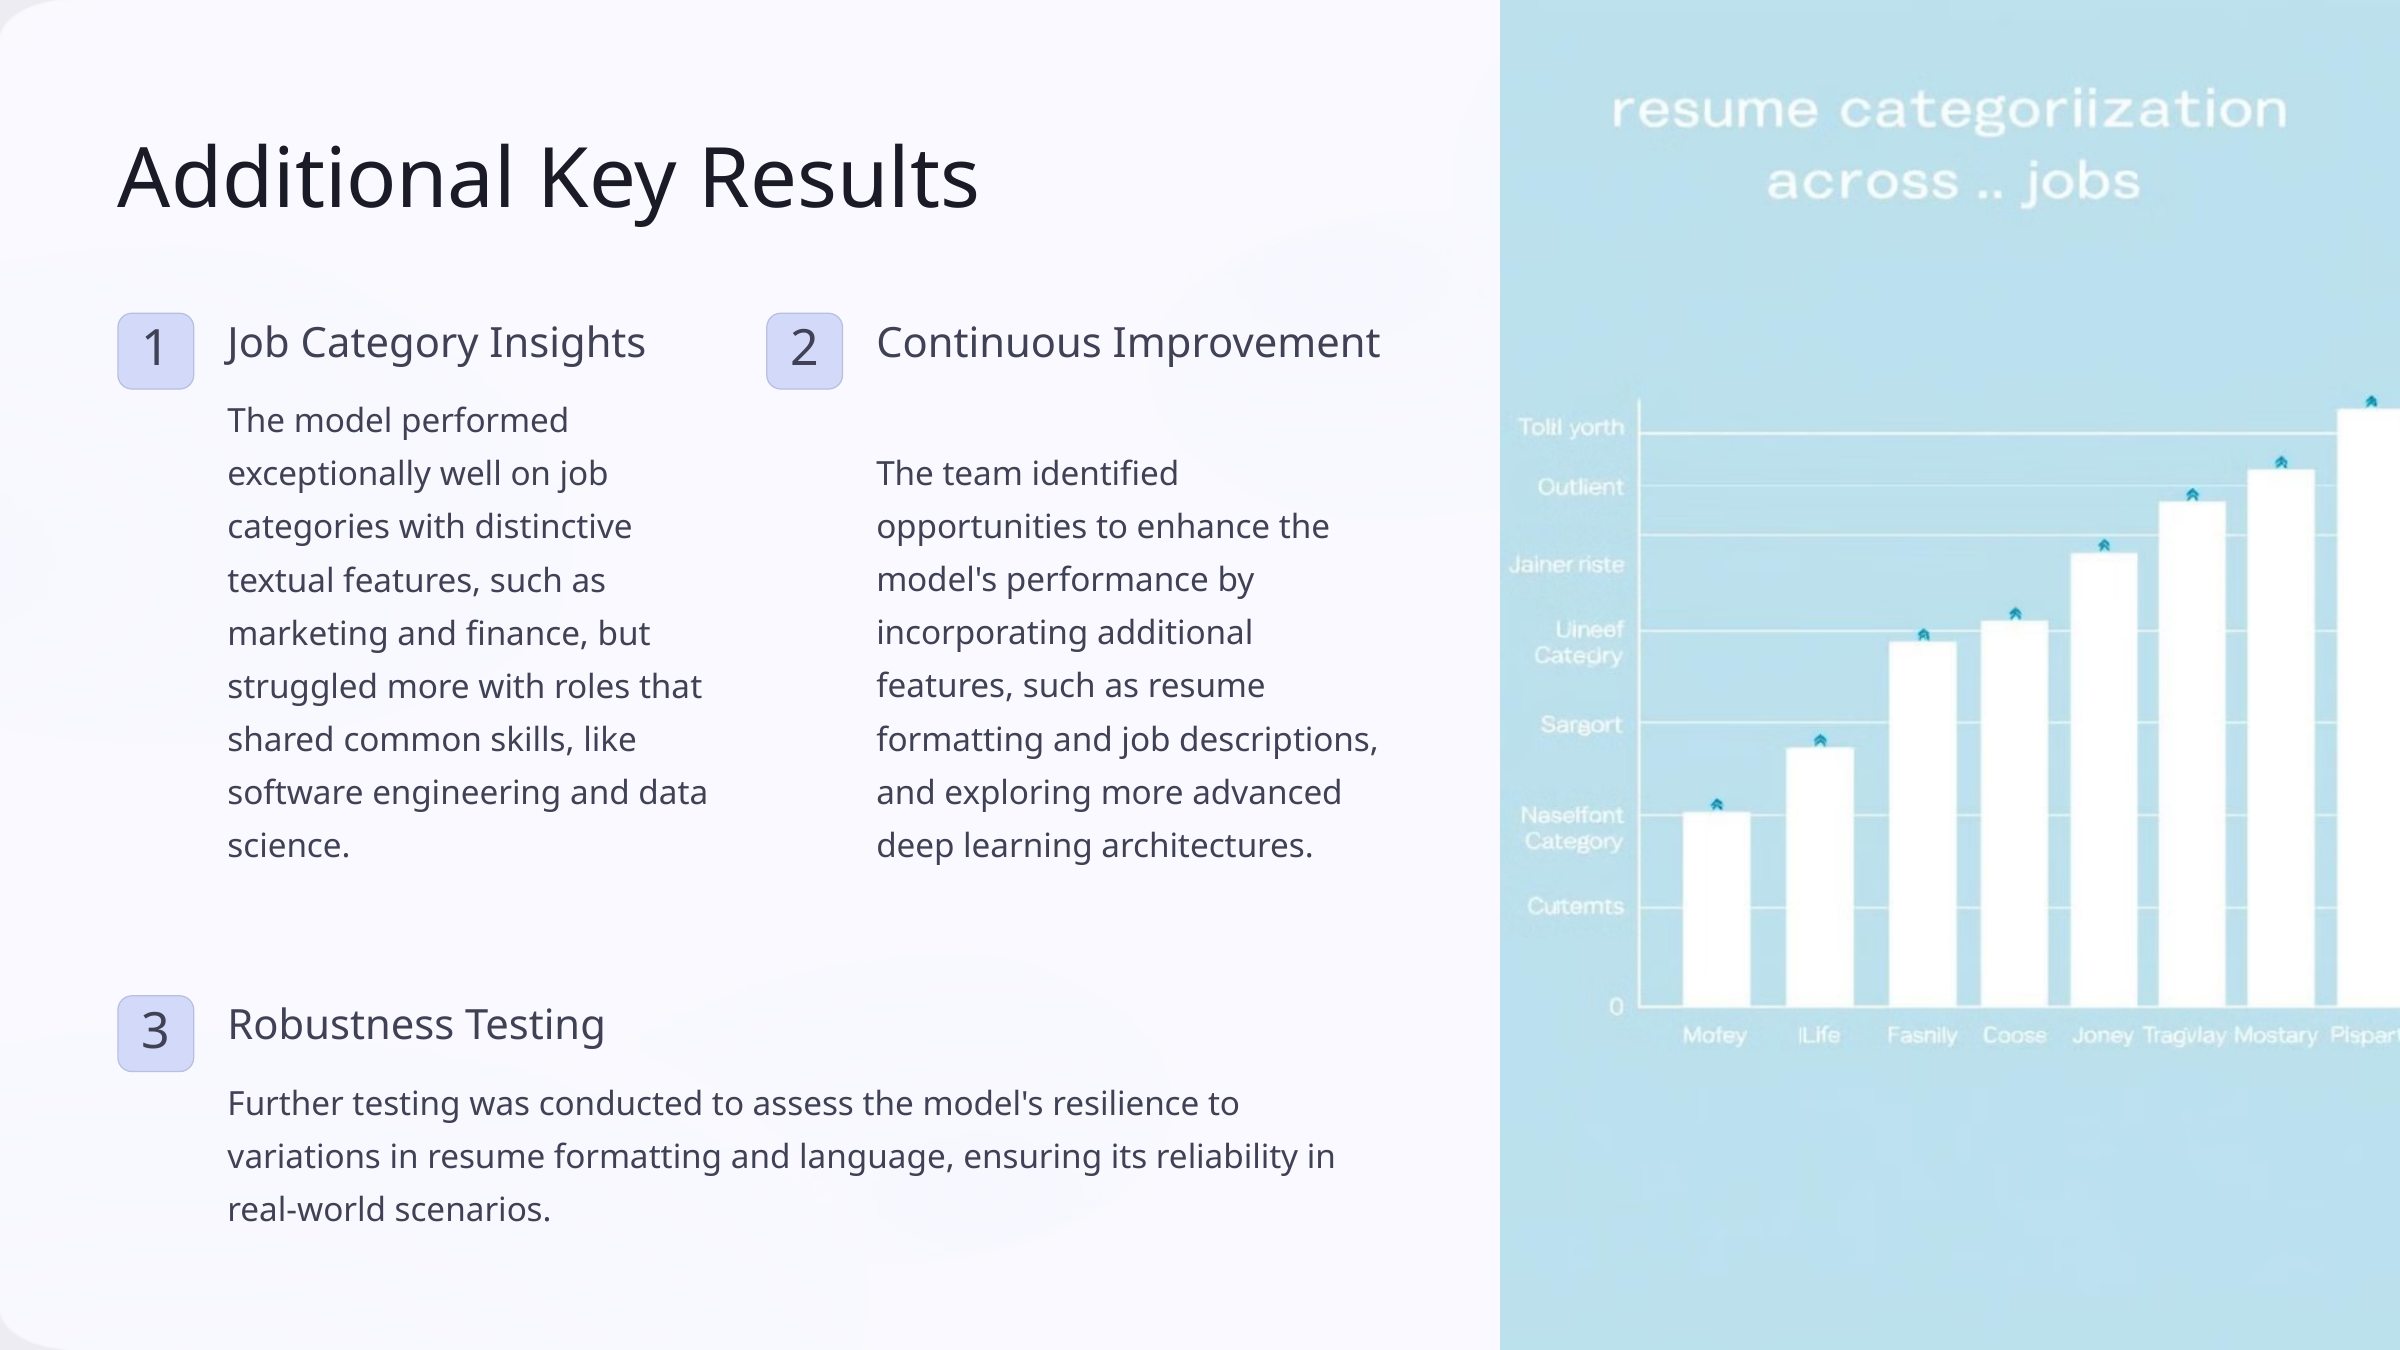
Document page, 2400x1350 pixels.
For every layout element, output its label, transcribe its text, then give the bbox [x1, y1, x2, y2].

text_box Job Category Insights [227, 313, 651, 366]
text_box [766, 313, 843, 390]
text_box 2 [791, 325, 818, 377]
picture [1499, 0, 2400, 1350]
text_box The model performed exceptionally well on job categories with distinctive textual features, such as marketing and finance, but struggled more with roles that shared common skills, like software engineering and data science. [227, 386, 734, 872]
text_box Continuous Improvement [876, 313, 1382, 419]
text_box 3 [141, 1008, 171, 1059]
text_box Robustness Testing [227, 995, 649, 1049]
text_box The team identified opportunities to enhance the model's performance by incorporating additional features, such as resume formatting and job descriptions, and exploring more advanced deep learning architectures. [876, 438, 1382, 925]
text_box [117, 313, 194, 390]
text_box [117, 995, 194, 1072]
text_box 1 [148, 325, 164, 377]
text_box Additional Key Results [117, 119, 1016, 225]
text_box Further testing was conducted to assess the model's resilience to variations in resume formatting and language, ensuring its reliability in real-world scenarios. [227, 1068, 1382, 1231]
